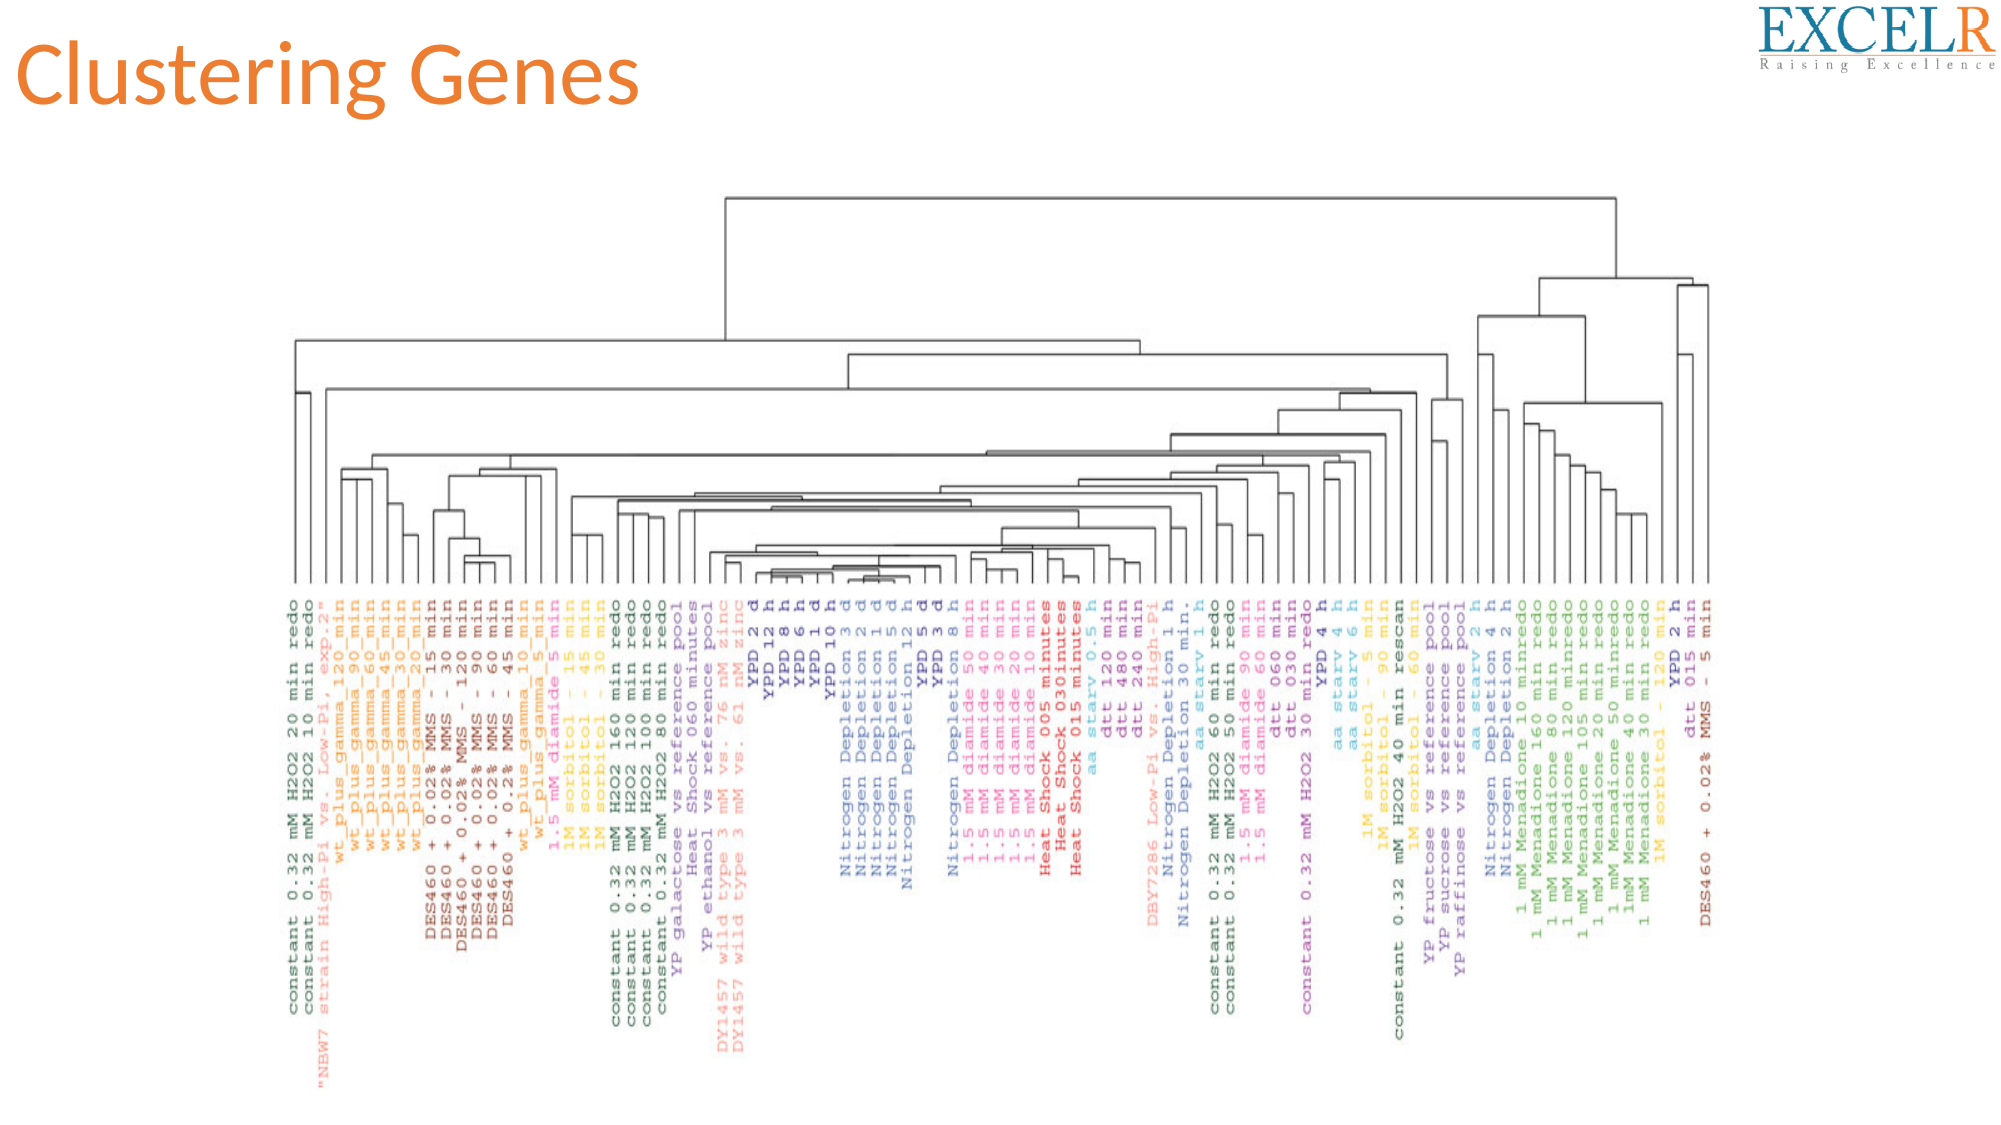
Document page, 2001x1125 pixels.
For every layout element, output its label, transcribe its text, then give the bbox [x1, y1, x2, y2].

picture [249, 184, 1751, 1092]
title Clustering Genes [0, 0, 1463, 150]
picture [1756, 0, 2000, 78]
